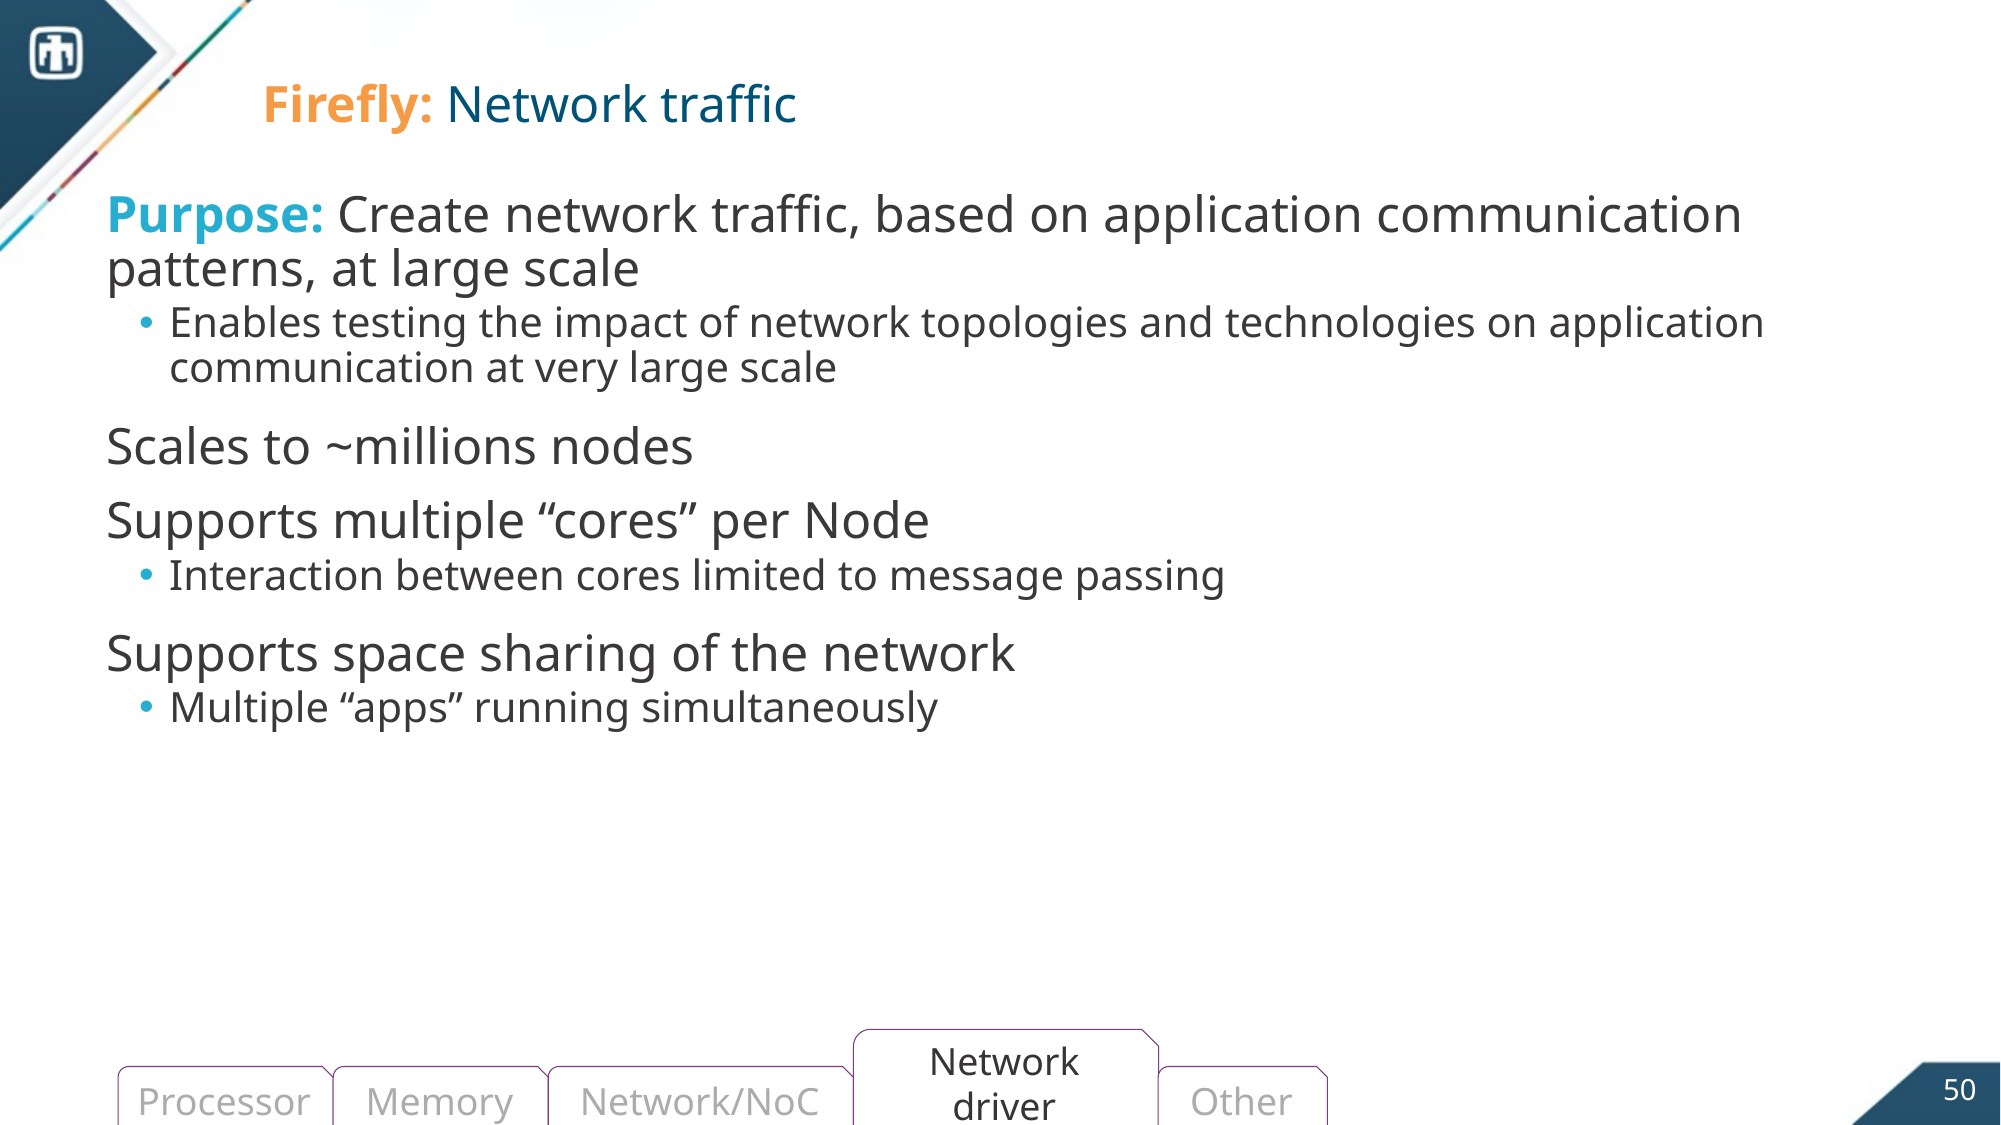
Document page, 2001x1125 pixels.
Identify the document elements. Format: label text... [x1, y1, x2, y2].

picture [0, 0, 2001, 1125]
list Purpose: Create network traffic, based on application communication patterns, at large scale Enables testing the impact of network topologies and technologies on application communication at very large scale Scales to ~millions nodes Supports multiple “cores” per Node Interaction between cores limited to message passing Supports space sharing of the network Multiple “apps” running simultaneously [106, 182, 1919, 988]
text_box Other [1157, 1065, 1328, 1125]
text_box Network/NoC [547, 1065, 852, 1125]
text_box Network driver [852, 1028, 1160, 1125]
text_box Memory [332, 1065, 547, 1125]
text_box Processor [117, 1065, 332, 1125]
title Firefly: Network traffic [262, 42, 1919, 170]
slide_number 50 [1919, 1061, 2000, 1122]
